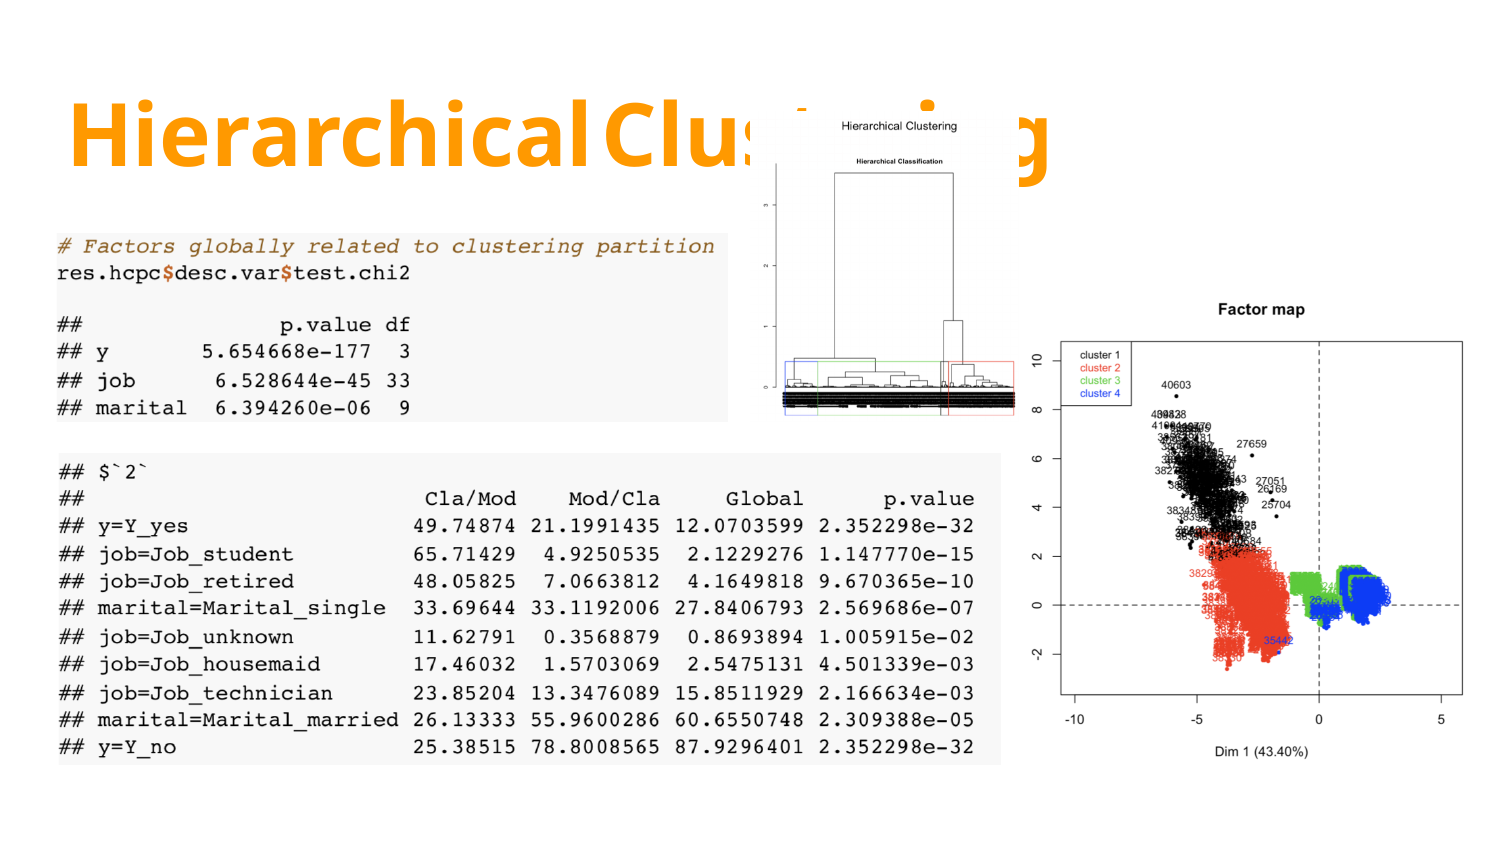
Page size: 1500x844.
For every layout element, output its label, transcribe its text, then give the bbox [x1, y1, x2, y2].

picture [50, 233, 729, 422]
picture [50, 453, 1001, 765]
title Hierarchical Clustering [51, 48, 1449, 180]
picture [749, 110, 1481, 765]
